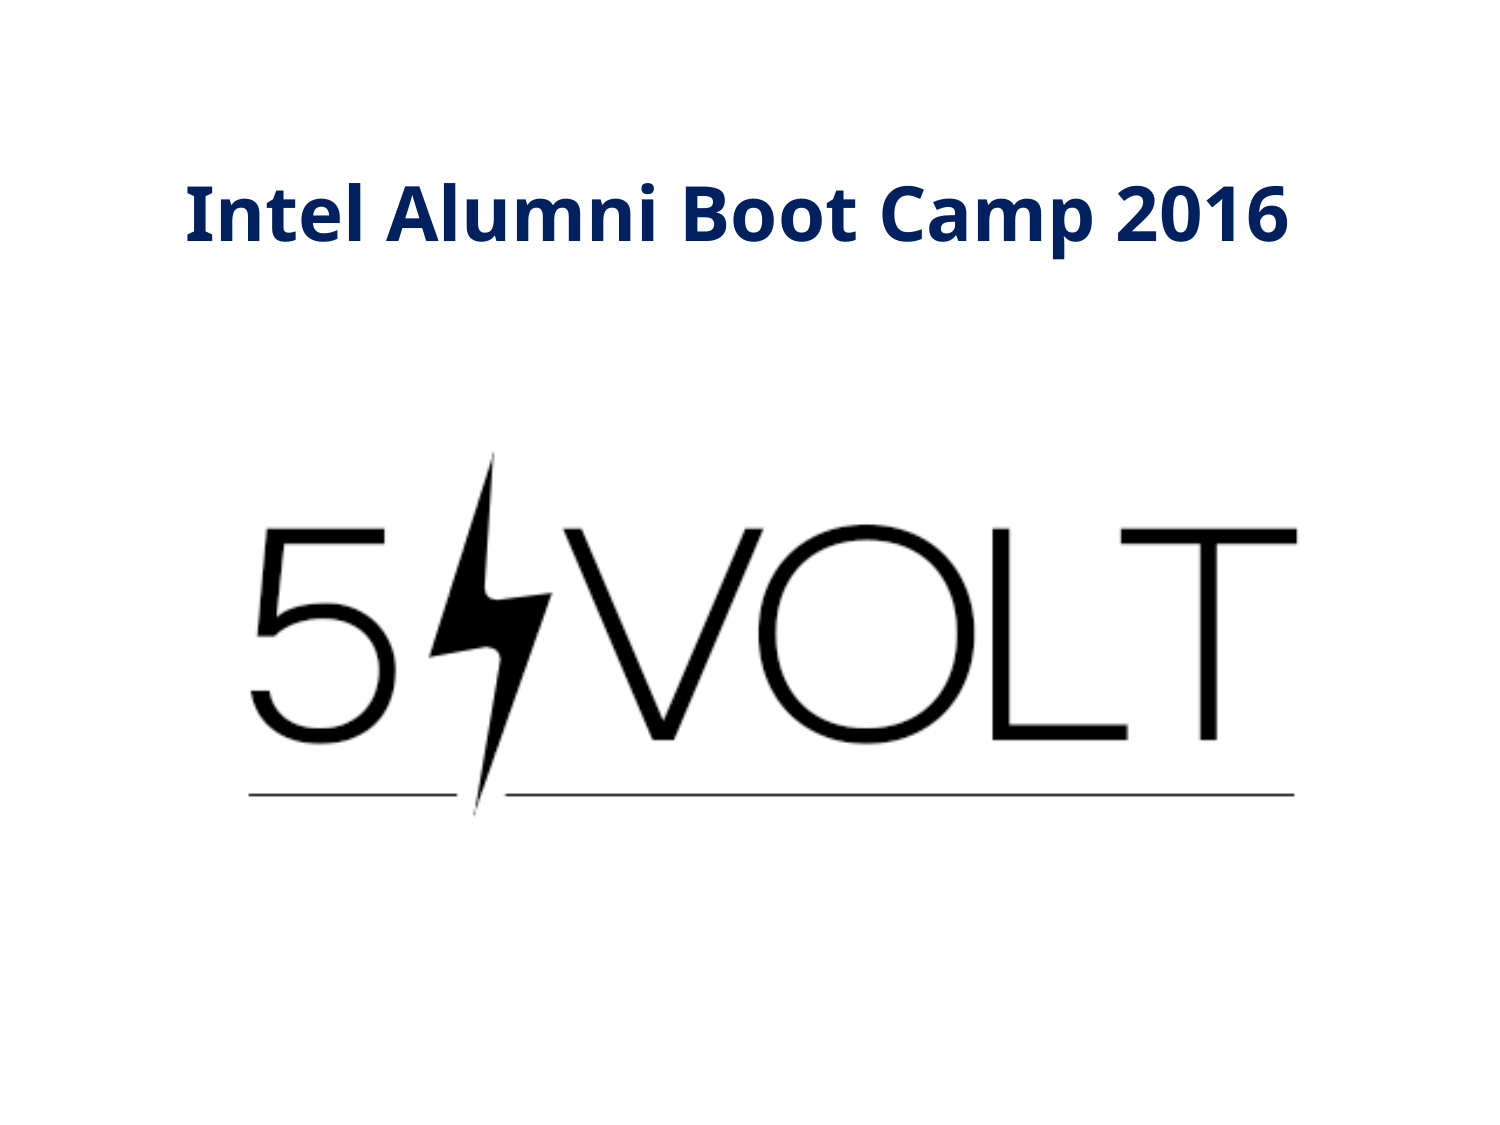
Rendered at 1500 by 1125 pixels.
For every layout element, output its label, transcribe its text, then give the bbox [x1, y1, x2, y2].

title Intel Alumni Boot Camp 2016 [100, 90, 1376, 332]
picture [123, 420, 1419, 847]
